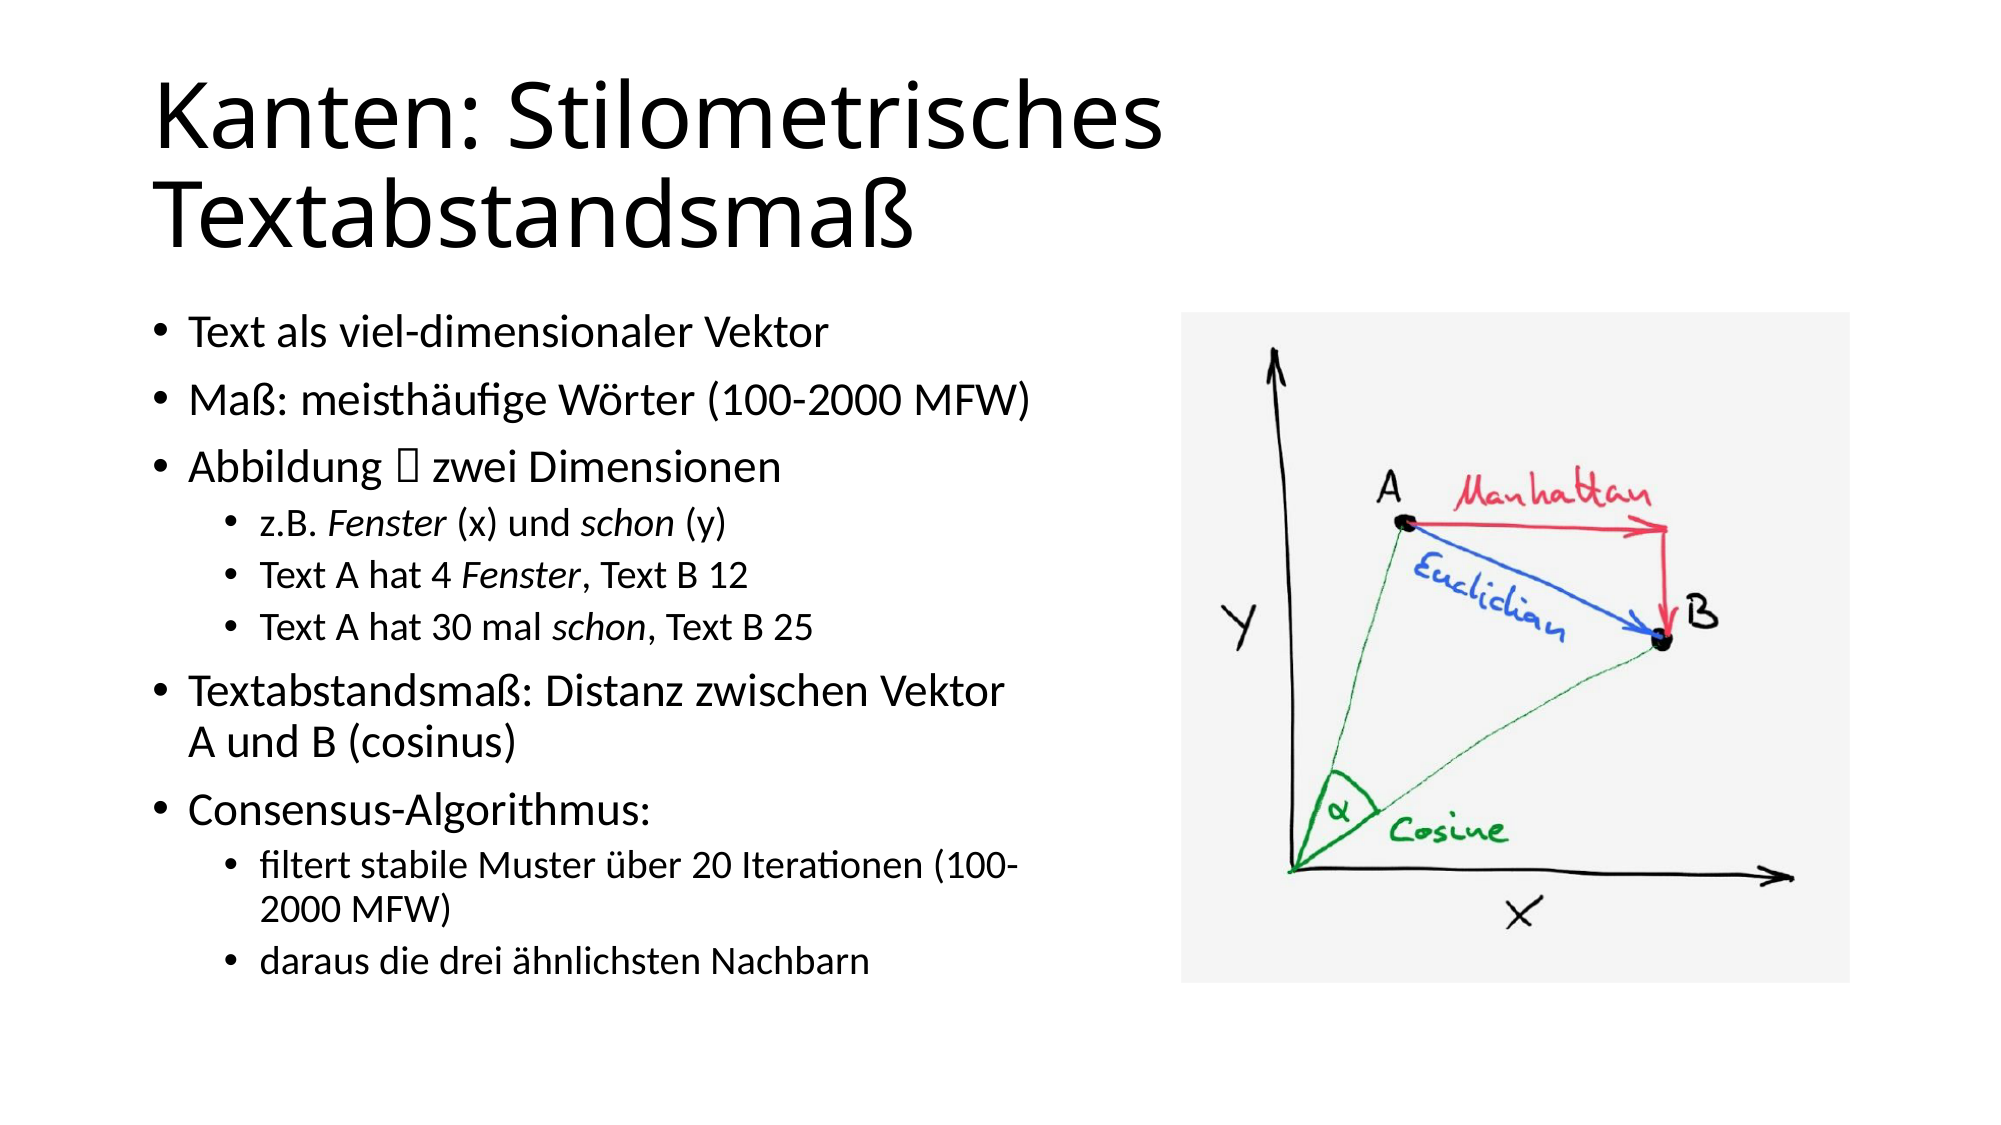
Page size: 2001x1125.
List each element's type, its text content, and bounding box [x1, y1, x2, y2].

list Text als viel-dimensionaler Vektor Maß: meisthäufige Wörter (100-2000 MFW) Abbildung  zwei Dimensionen z.B. Fenster (x) und schon (y) Text A hat 4 Fenster, Text B 12 Text A hat 30 mal schon, Text B 25 Textabstandsmaß: Distanz zwischen Vektor A und B (cosinus) Consensus-Algorithmus: filtert stabile Muster über 20 Iterationen (100-2000 MFW) daraus die drei ähnlichsten Nachbarn [137, 299, 1053, 1014]
picture [1168, 299, 1863, 994]
title Kanten: Stilometrisches Textabstandsmaß [137, 59, 1863, 278]
